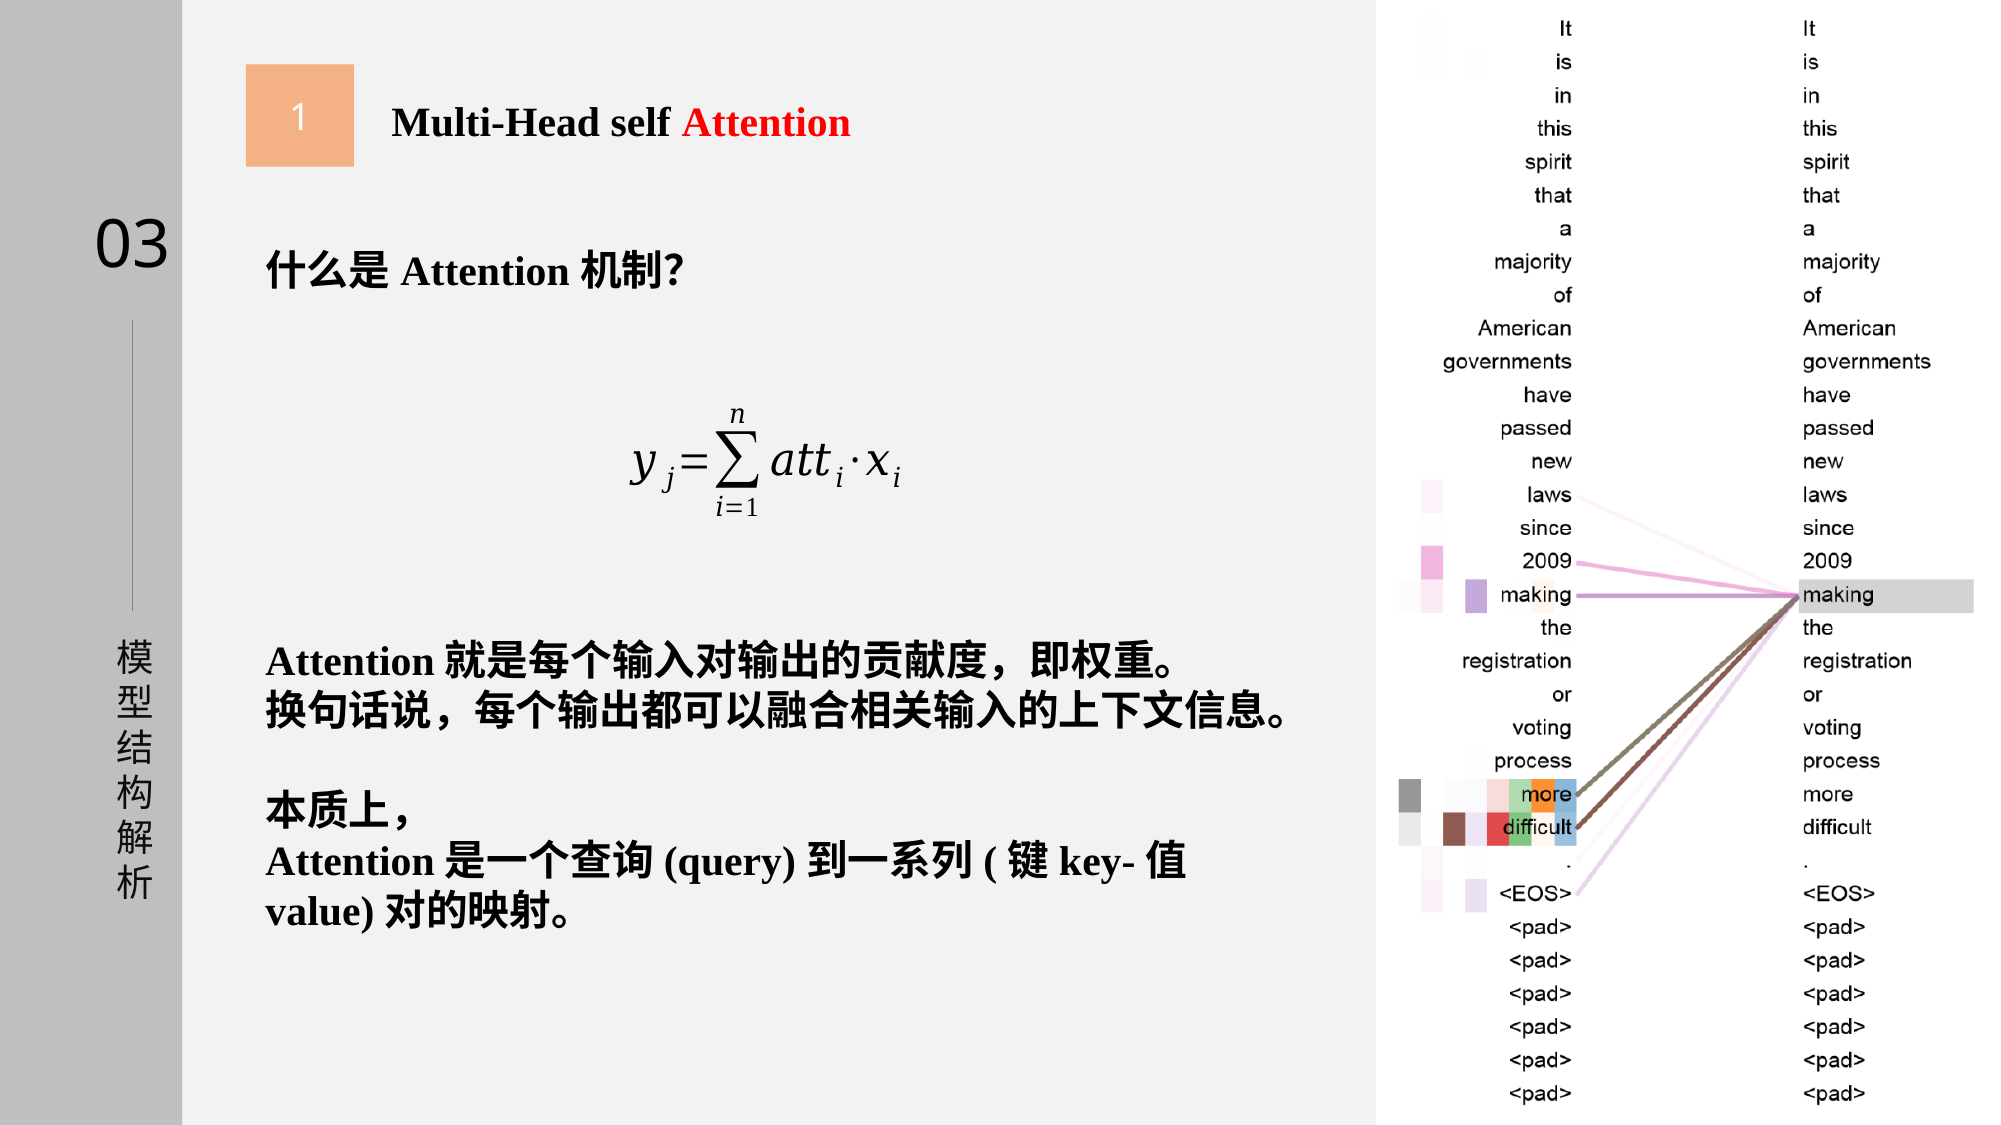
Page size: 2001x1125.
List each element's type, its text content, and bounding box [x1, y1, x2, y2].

text_box 模型结构解析 [101, 626, 164, 912]
text_box 什么是Attention机制？ [250, 236, 1095, 302]
text_box 1 [245, 63, 355, 168]
picture [1123, 1, 2000, 1125]
text_box Multi-Head self Attention [376, 71, 1040, 152]
text_box 03 [79, 193, 186, 289]
text_box Attention就是每个输入对输出的贡献度，即权重。 换句话说，每个输出都可以融合相关输入的上下文信息。 本质上， Attention是一个查询(query)到一系列(键key-值value)对的映射。 [250, 626, 1297, 942]
